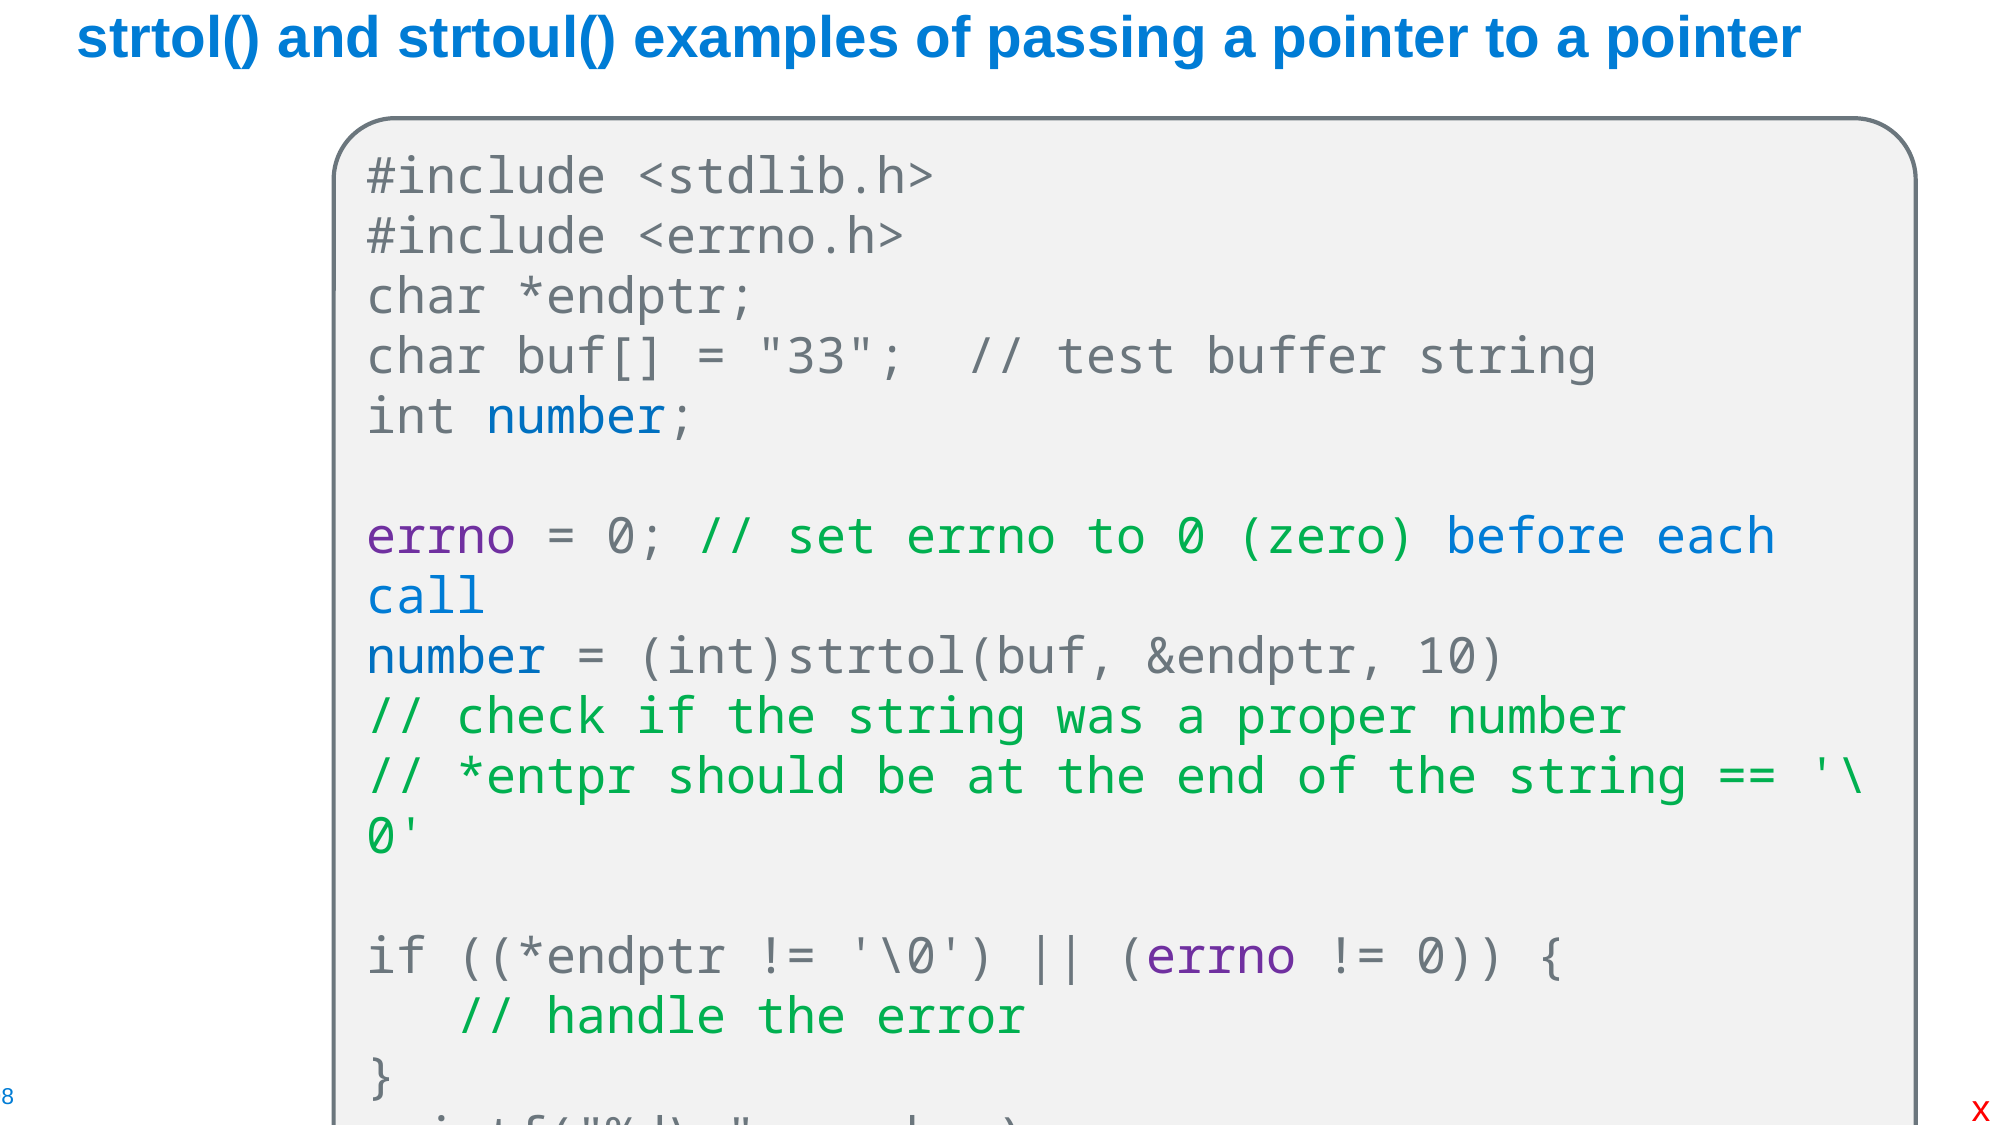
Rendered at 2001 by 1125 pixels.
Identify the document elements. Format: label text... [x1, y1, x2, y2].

title strtol() and strtoul() examples of passing a pointer to a pointer [61, 19, 2000, 78]
text_box #include <stdlib.h> #include <errno.h> char *endptr; char buf[] = "33"; // test buffer string int number; errno = 0; // set errno to 0 (zero) before each call number = (int)strtol(buf, &endptr, 10) // check if the string was a proper number // *entpr should be at the end of the string == '\0' if ((*endptr != '\0') || (errno != 0)) { // handle the error } printf("%d\n", number); [333, 118, 1916, 1125]
text_box x [1956, 1076, 2000, 1125]
